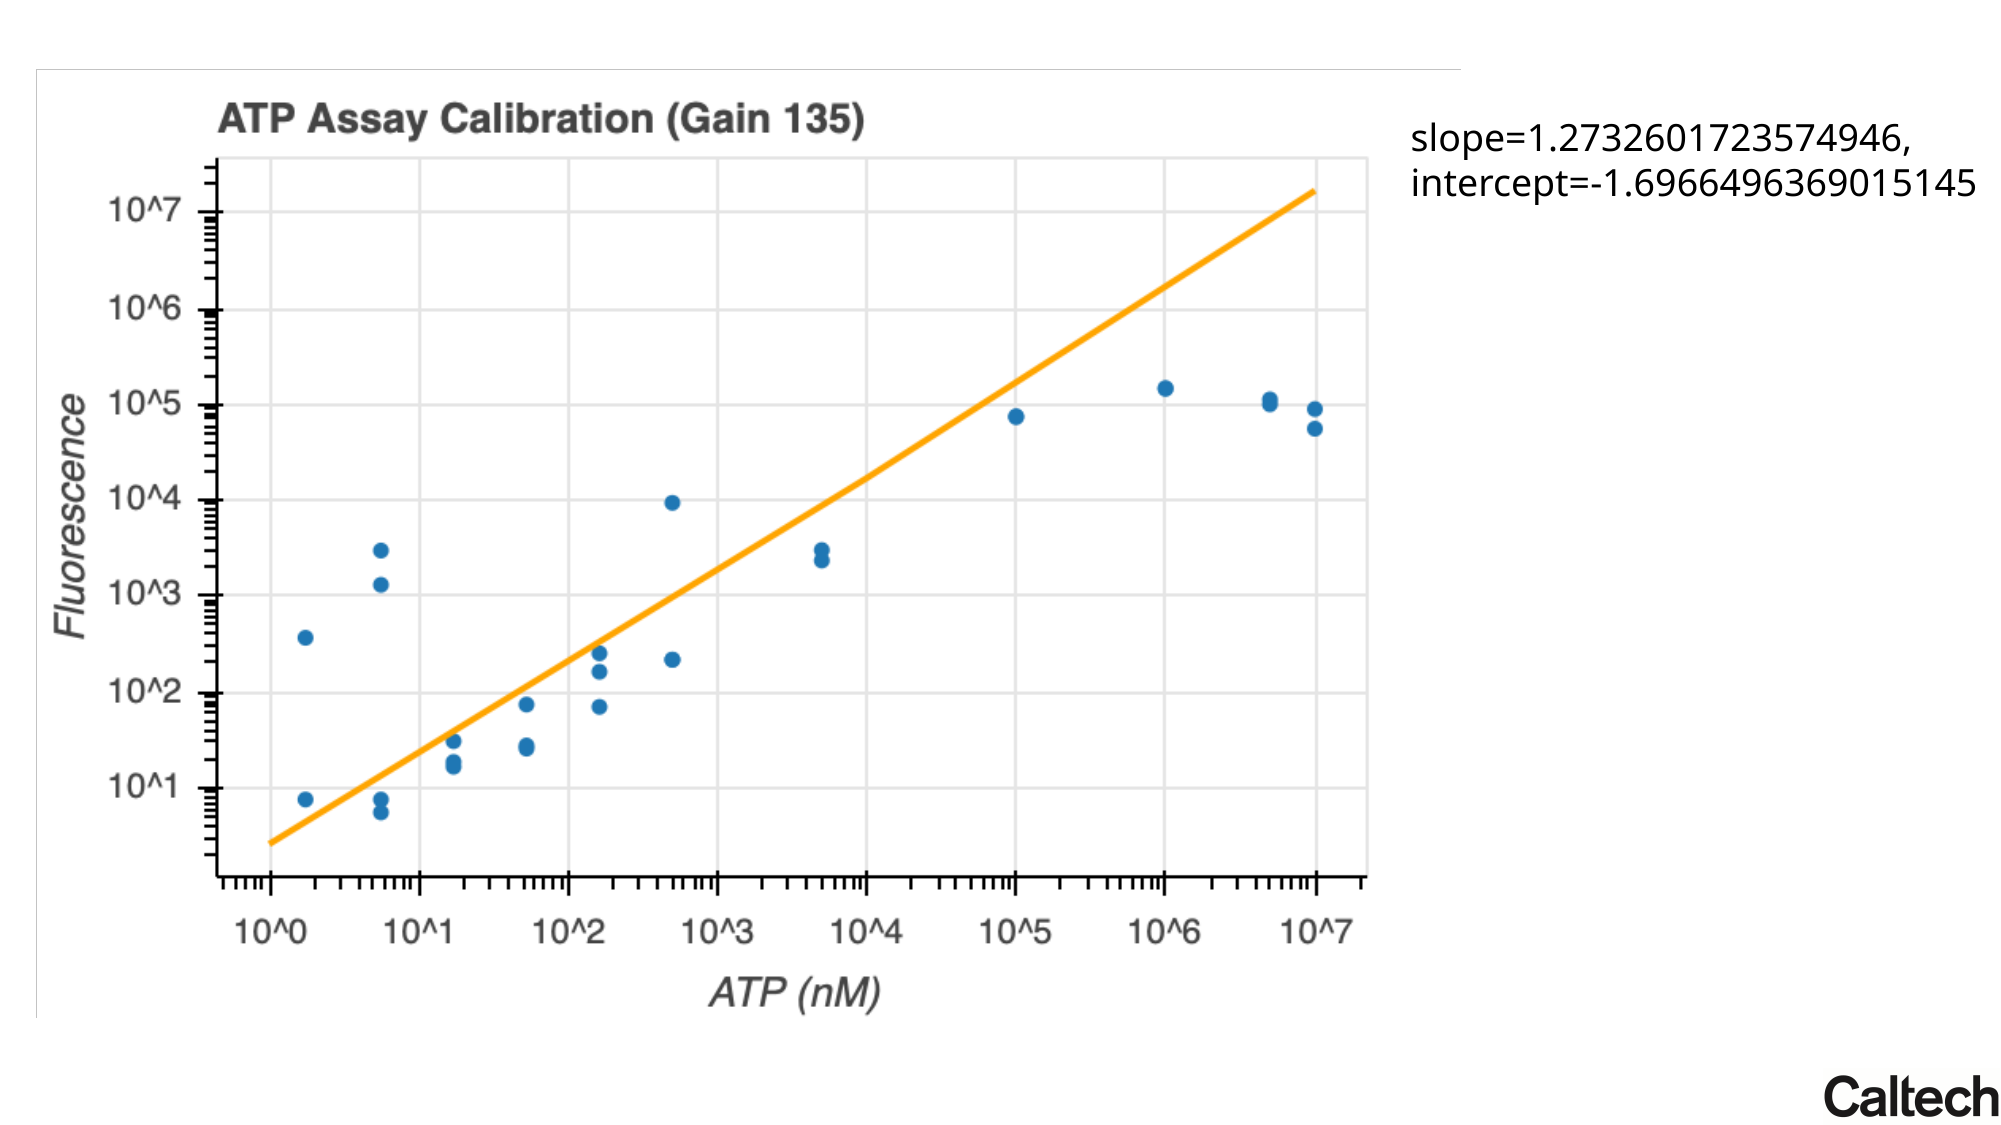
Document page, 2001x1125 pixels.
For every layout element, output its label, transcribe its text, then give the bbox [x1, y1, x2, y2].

picture [1823, 1068, 2000, 1125]
text_box slope=1.2732601723574946, intercept=-1.6966496369015145 [1461, 107, 2000, 212]
picture [35, 68, 1461, 1018]
